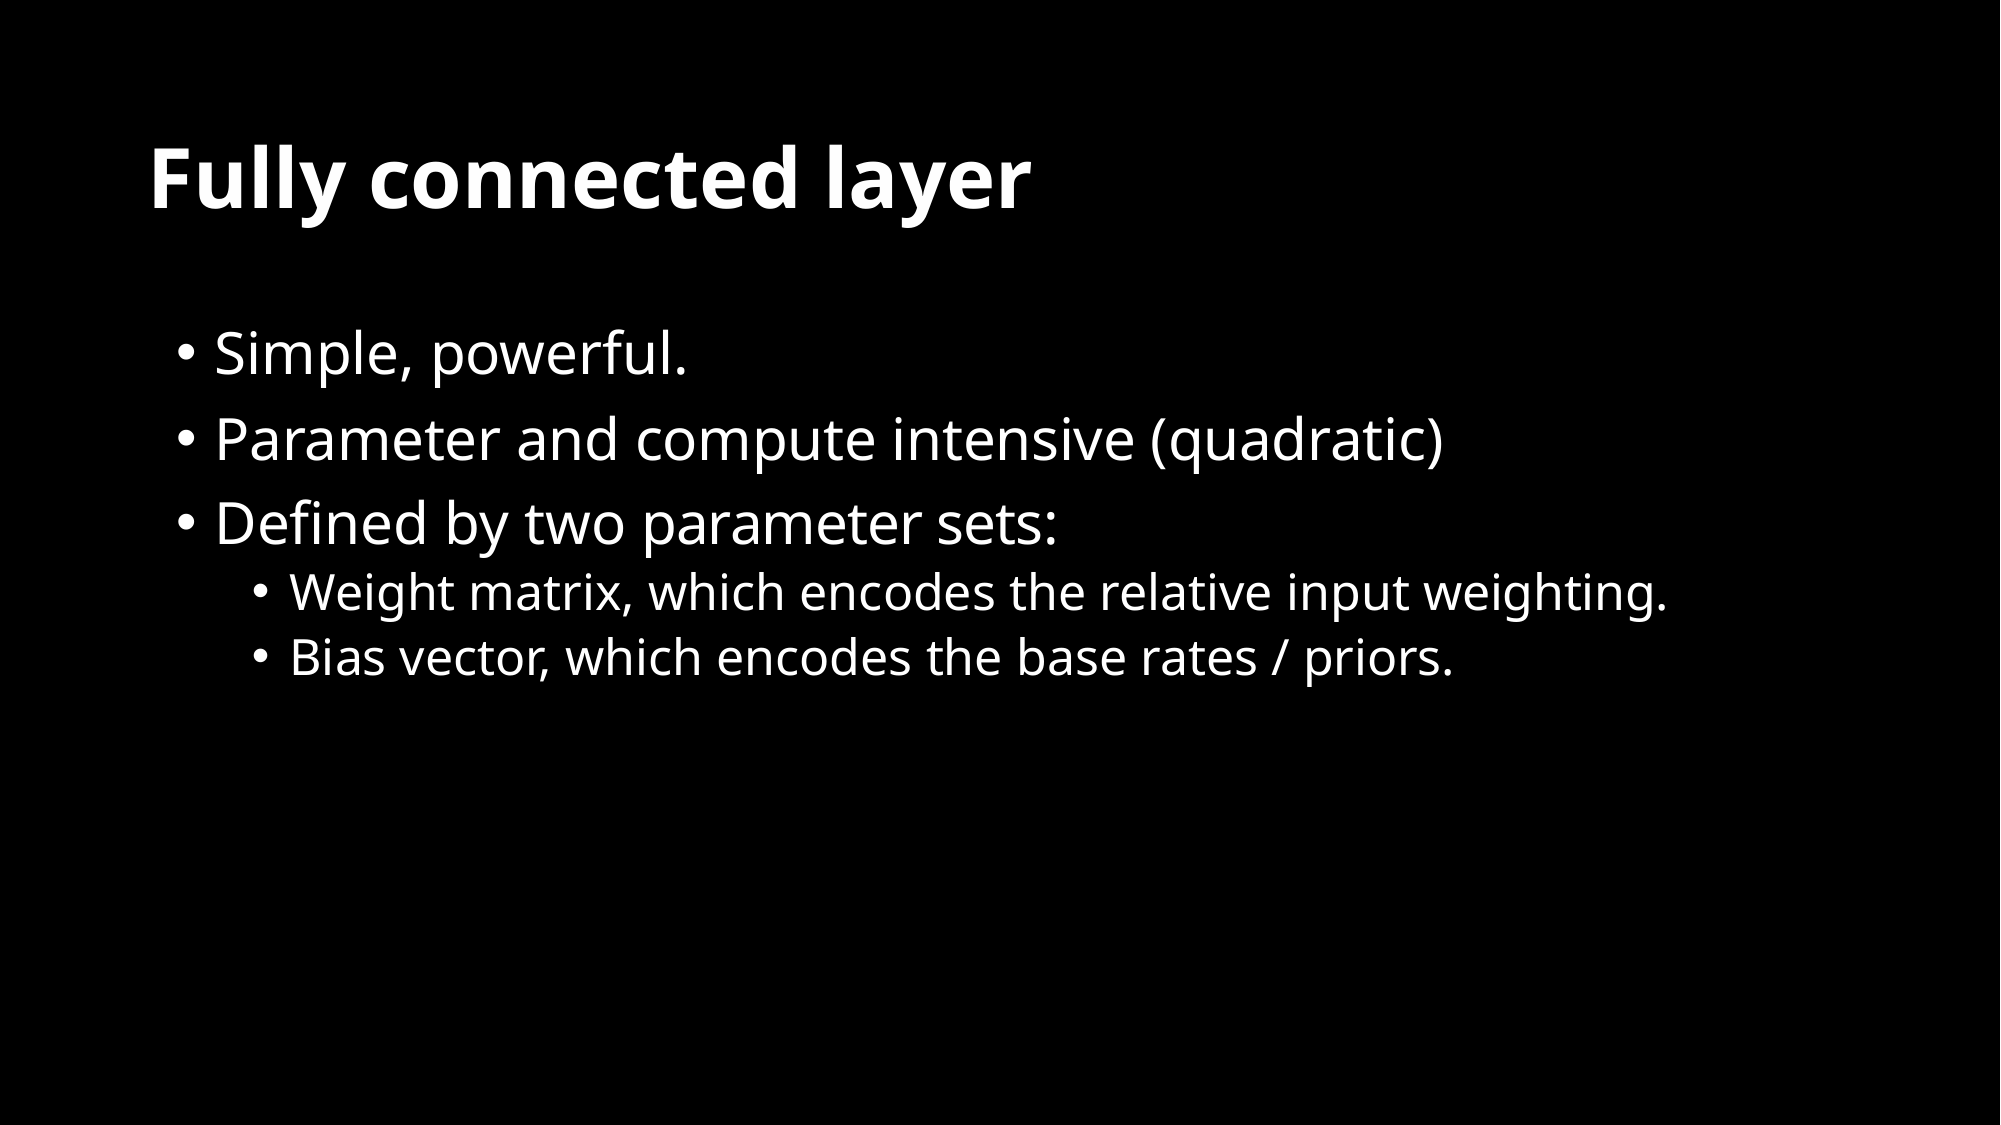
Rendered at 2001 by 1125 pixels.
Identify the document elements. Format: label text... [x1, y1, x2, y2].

title Fully connected layer [132, 73, 1868, 233]
text_box Simple, powerful. Parameter and compute intensive (quadratic) Defined by two parameter sets: Weight matrix, which encodes the relative input weighting. Bias vector, which encodes the base rates / priors. [174, 299, 1714, 685]
